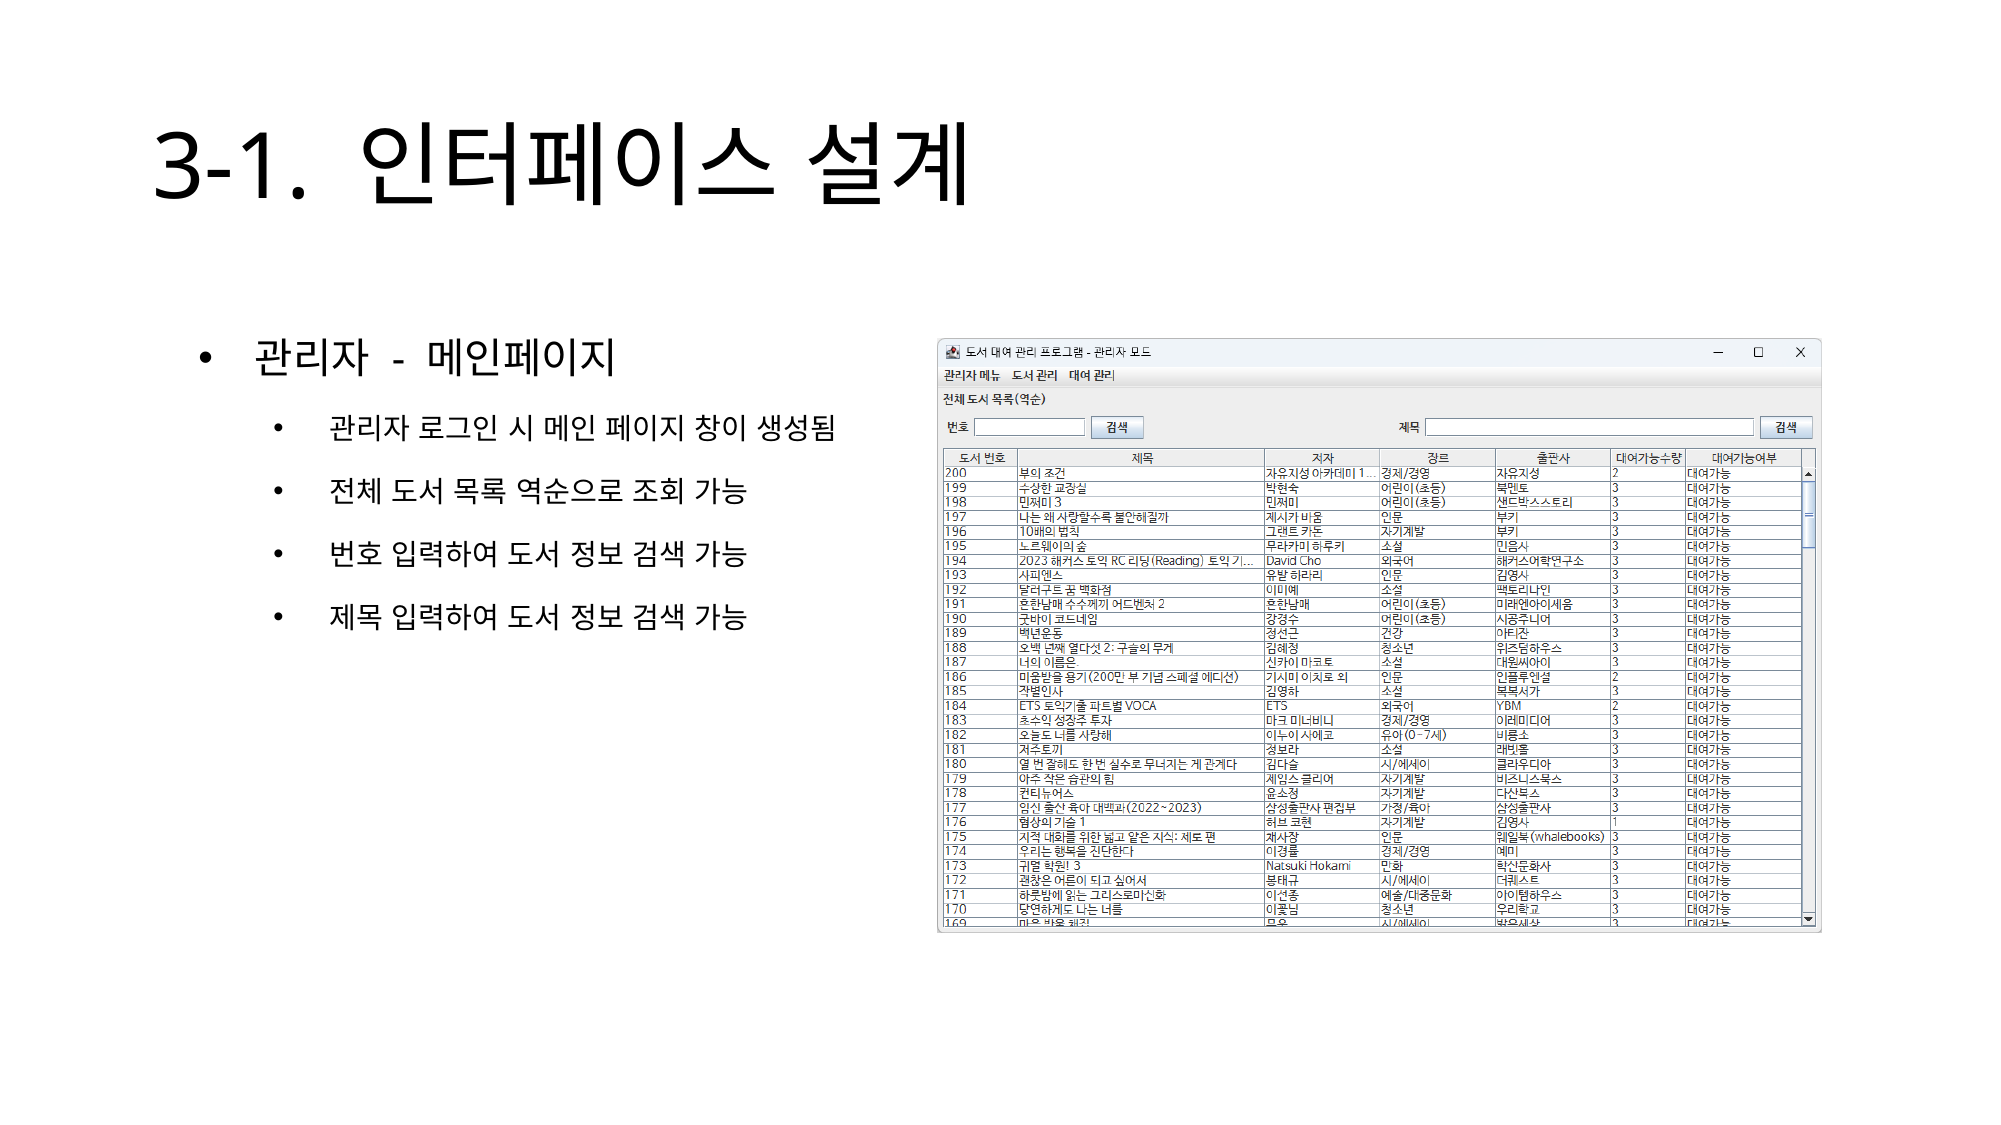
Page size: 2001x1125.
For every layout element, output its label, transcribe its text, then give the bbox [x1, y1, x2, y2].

picture [937, 338, 1822, 933]
list 관리자 - 메인페이지 관리자 로그인 시 메인 페이지 창이 생성됨 전체 도서 목록 역순으로 조회 가능 번호 입력하여 도서 정보 검색 가능 제목 입력하여 도서 정보 검색 가능 [137, 299, 1822, 1014]
title 3-1. 인터페이스 설계 [137, 59, 1863, 278]
